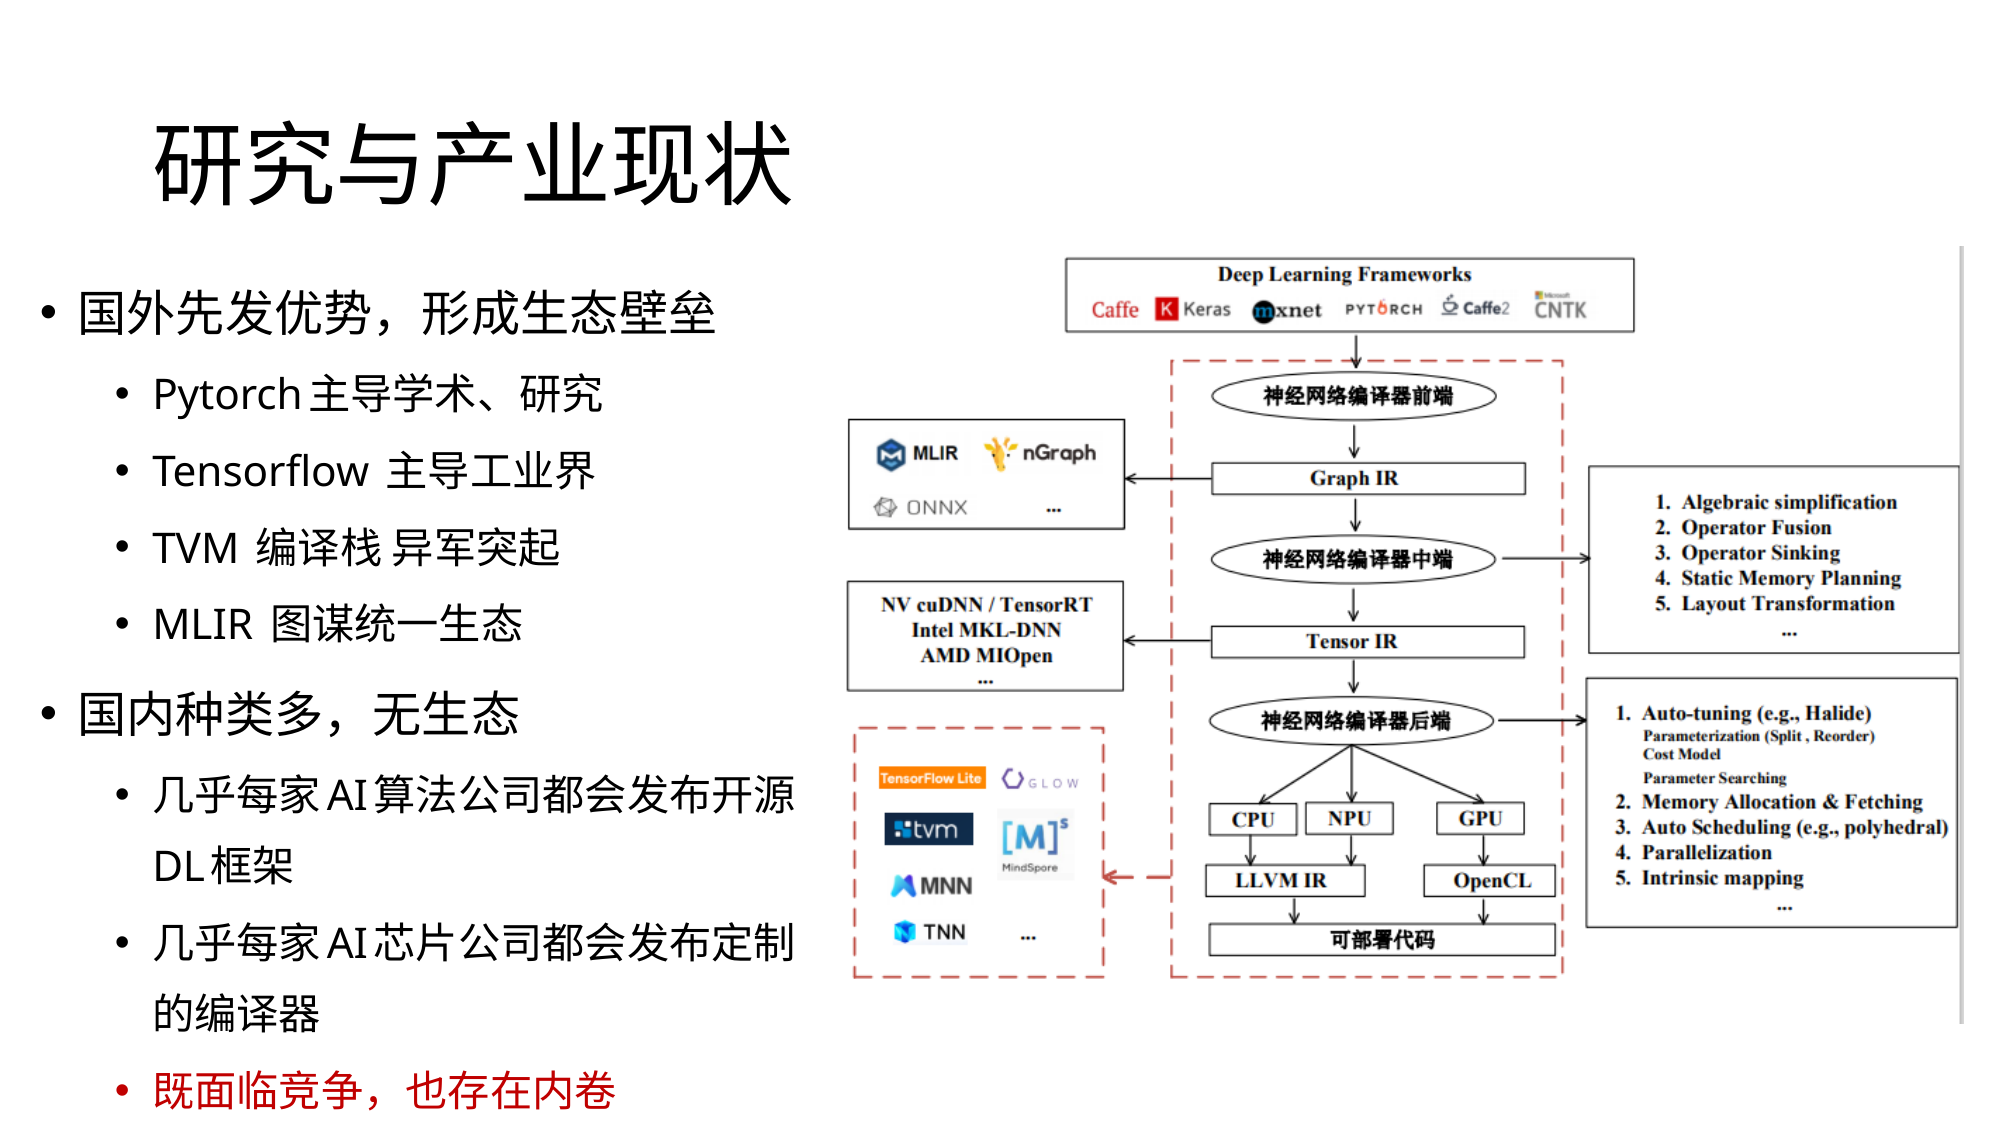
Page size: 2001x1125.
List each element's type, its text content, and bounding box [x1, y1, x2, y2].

list 国外先发优势，形成生态壁垒 Pytorch主导学术、研究 Tensorflow 主导工业界 TVM 编译栈 异军突起 MLIR 图谋统一生态 国内种类多，无生态 几乎每家AI算法公司都会发布开源DL框架 几乎每家AI芯片公司都会发布定制的编译器 既面临竞争，也存在内卷 [24, 251, 824, 1125]
title 研究与产业现状 [137, 59, 1863, 251]
picture [785, 246, 1964, 1024]
